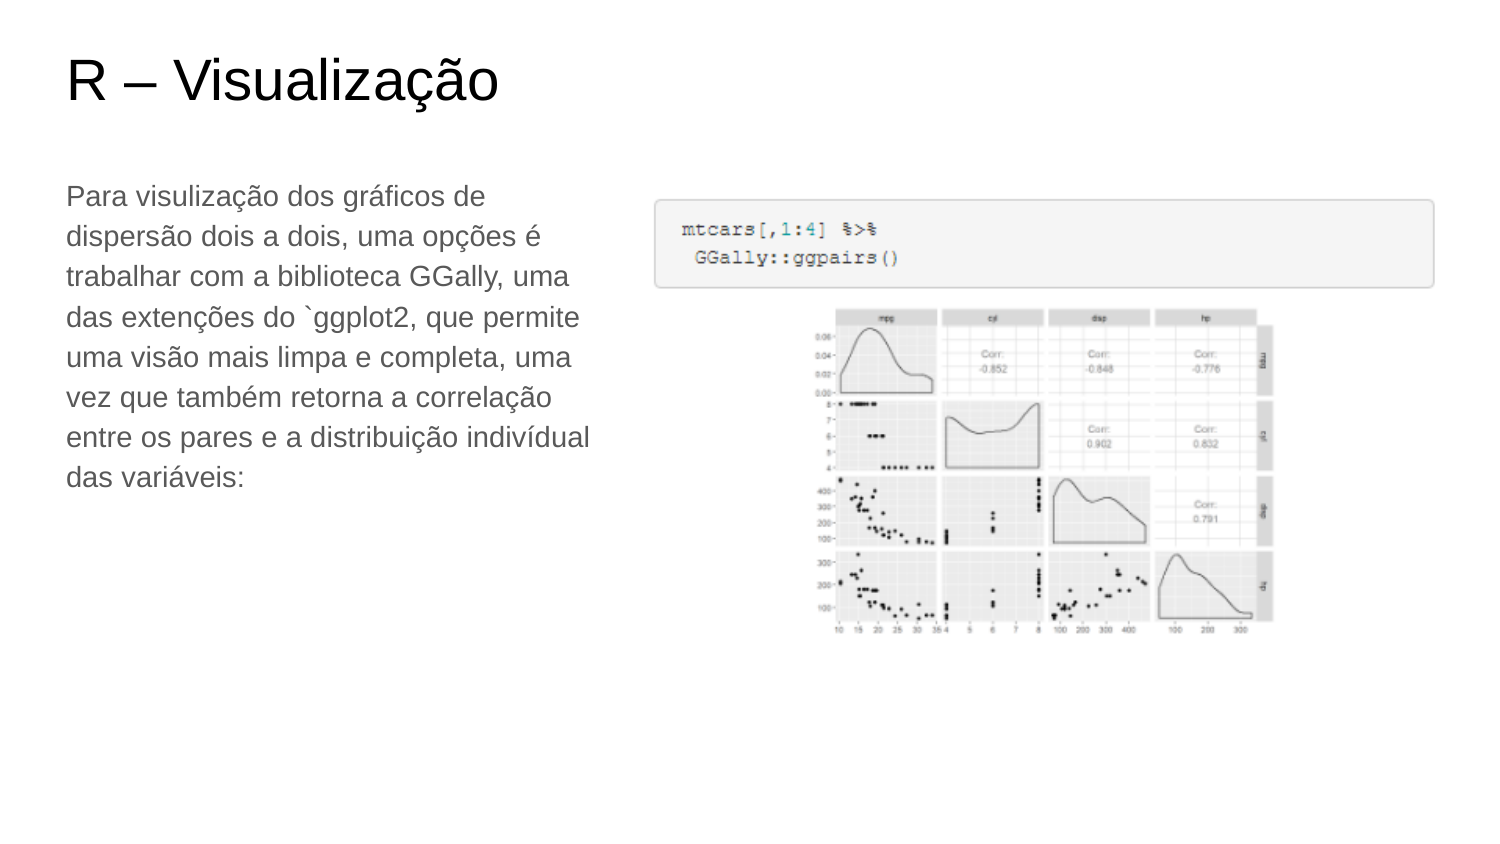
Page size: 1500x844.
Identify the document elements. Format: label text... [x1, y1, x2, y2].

text_box Para visulização dos gráficos de dispersão dois a dois, uma opções é trabalhar com a biblioteca GGally, uma das extenções do `ggplot2, que permite uma visão mais limpa e completa, uma vez que também retorna a correlação entre os pares e a distribuição indivídual das variáveis: [51, 157, 621, 687]
text_box R – Visualização [51, 27, 1449, 121]
picture [645, 190, 1450, 654]
